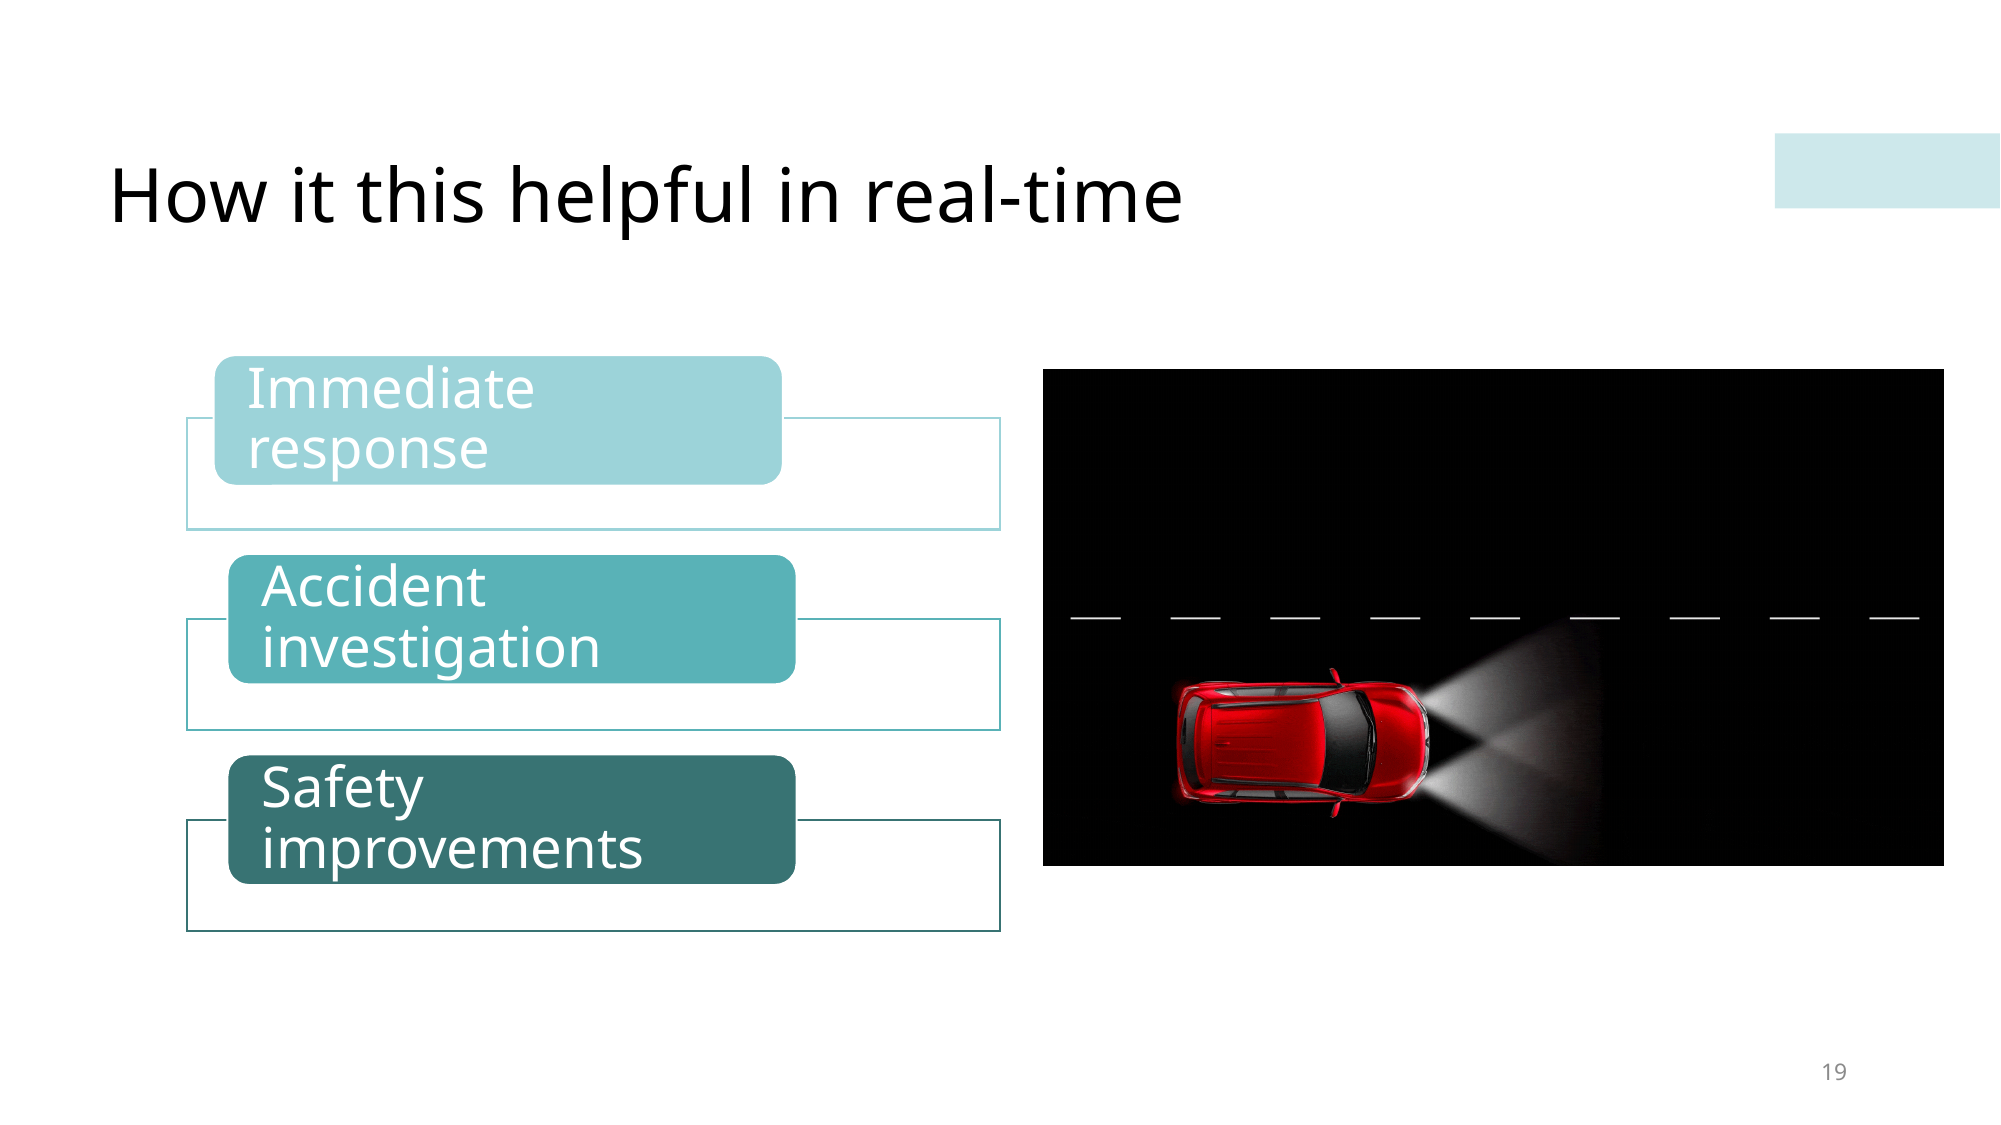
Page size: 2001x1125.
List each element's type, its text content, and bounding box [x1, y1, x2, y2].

slide_number 19 [1412, 1042, 1863, 1103]
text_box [186, 273, 1000, 1011]
title How it this helpful in real-time [93, 90, 1944, 308]
picture [1043, 369, 1944, 866]
